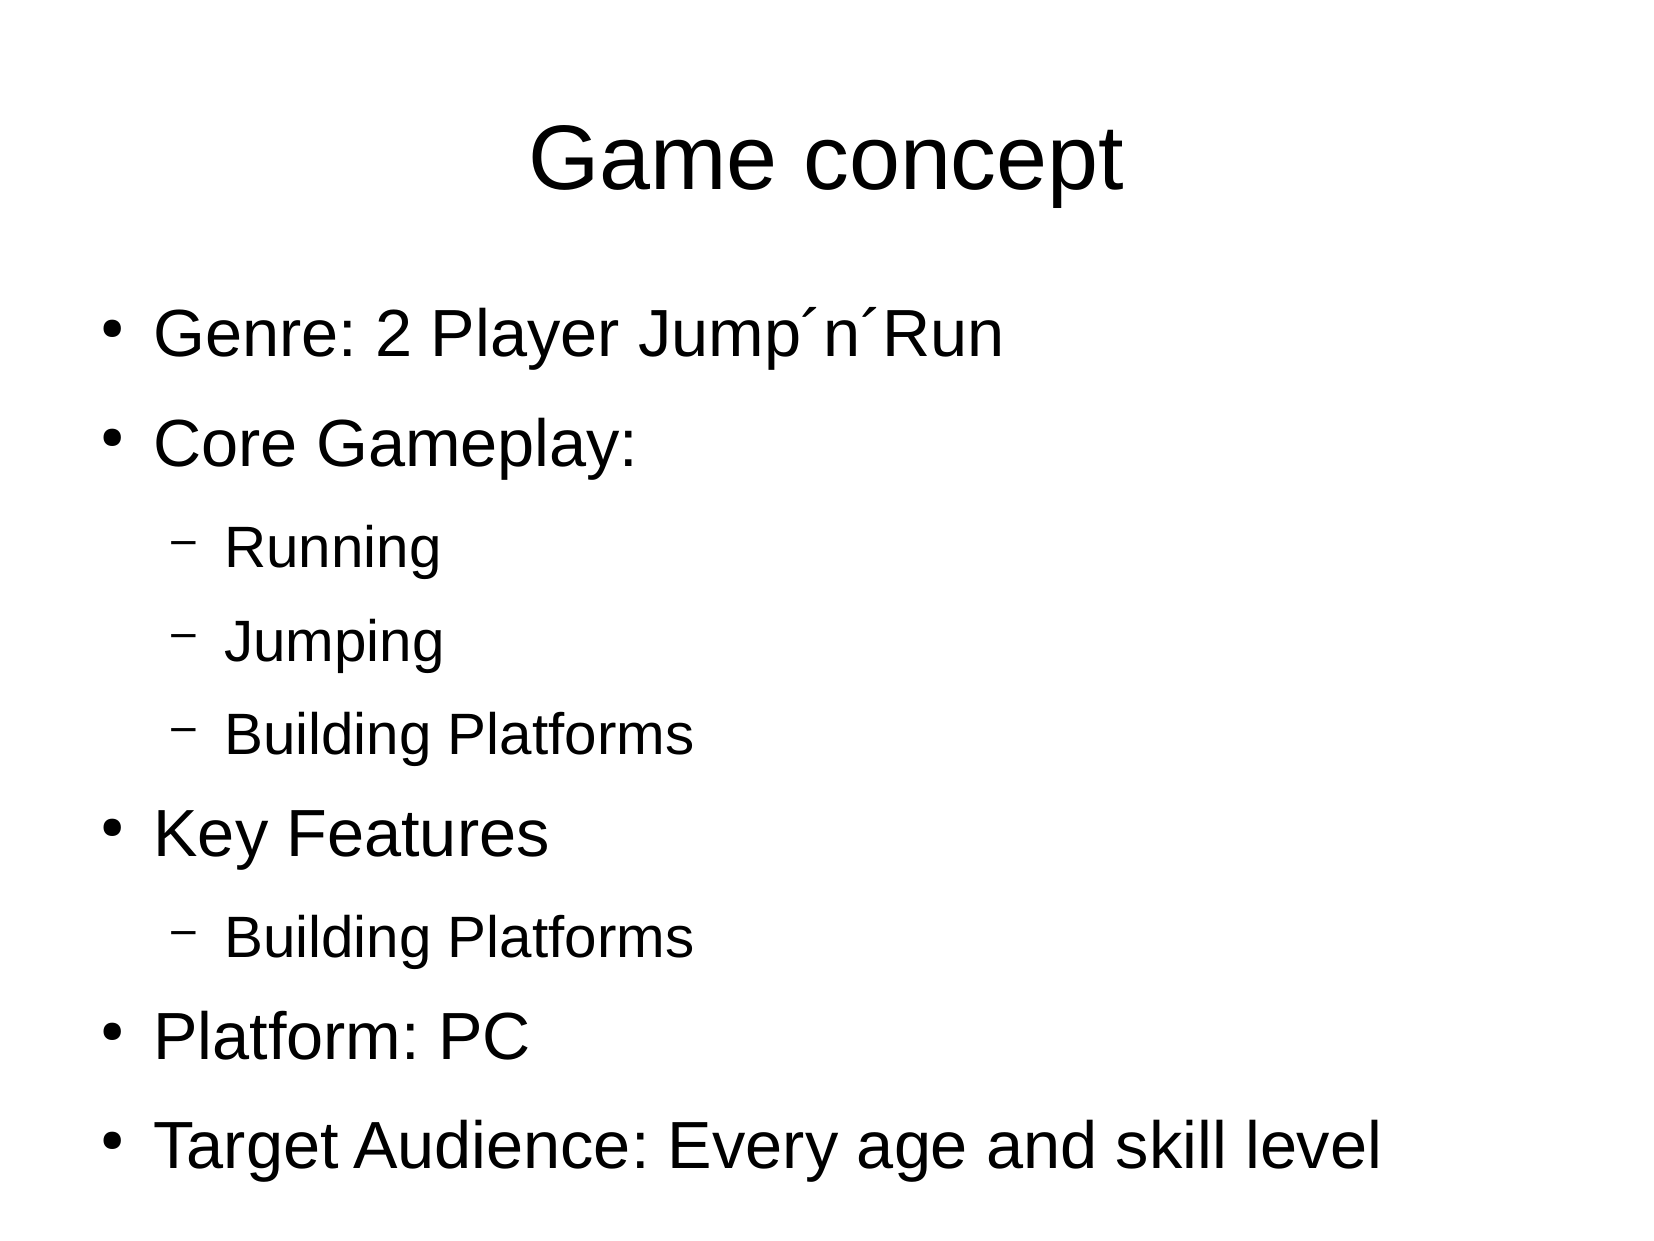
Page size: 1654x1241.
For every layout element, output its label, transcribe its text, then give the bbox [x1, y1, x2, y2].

list Genre: 2 Player Jump´n´Run Core Gameplay: Running Jumping Building Platforms Key Features Building Platforms Platform: PC Target Audience: Every age and skill level [82, 290, 1571, 1136]
title Game concept [82, 49, 1571, 257]
